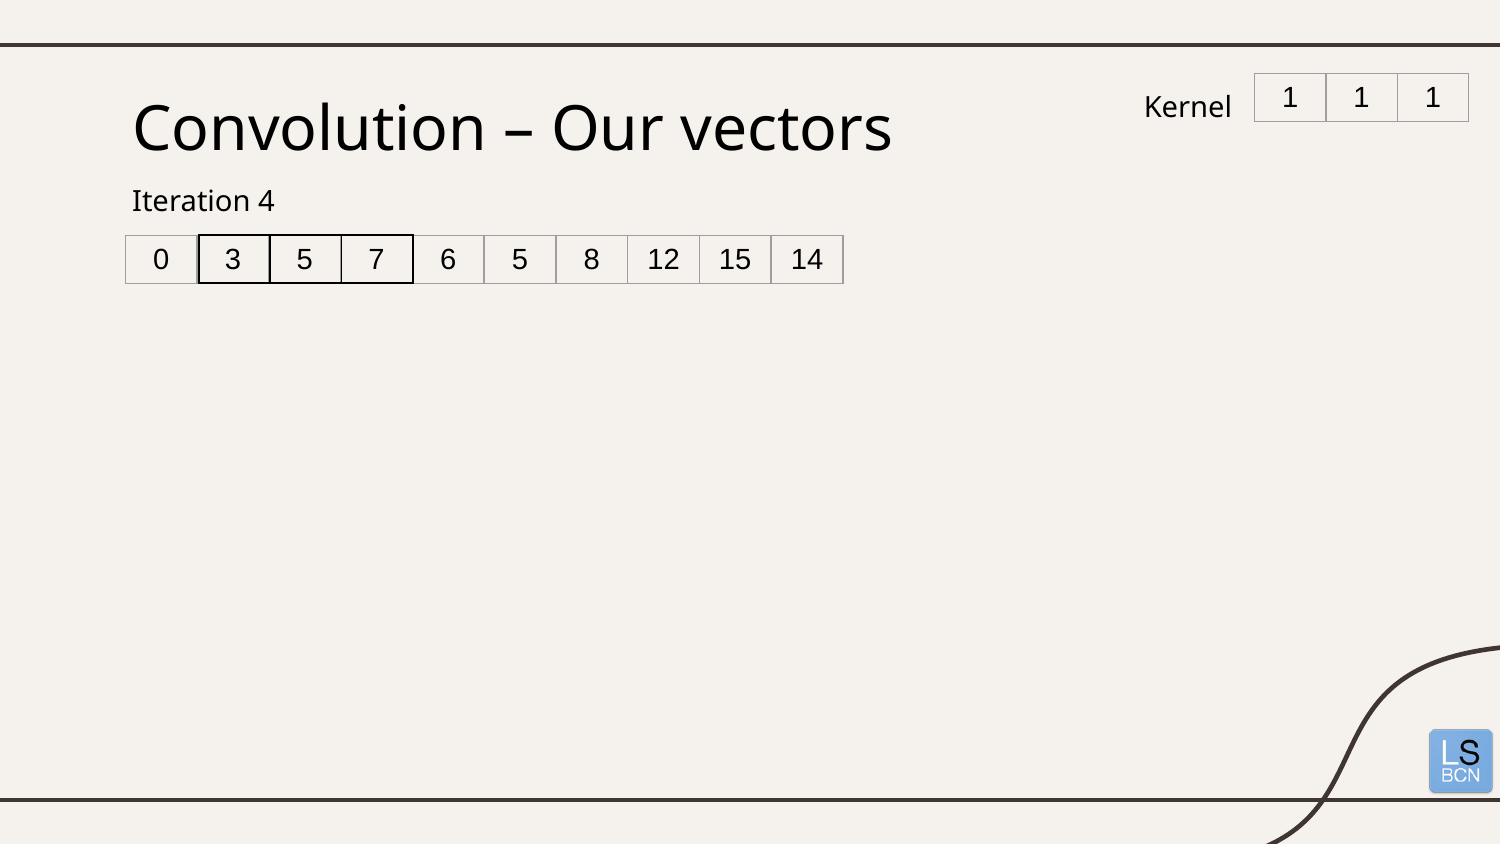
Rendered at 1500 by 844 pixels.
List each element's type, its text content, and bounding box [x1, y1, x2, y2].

text_box Kernel [1128, 73, 1255, 124]
table_header 1 [1398, 74, 1468, 121]
table_header 6 [414, 236, 483, 283]
table_header [342, 236, 412, 282]
table_header [200, 236, 269, 282]
table_header 12 [628, 236, 699, 283]
table_header [271, 236, 341, 282]
title Convolution – Our vectors [116, 72, 1278, 167]
table_header 1 [1255, 74, 1325, 121]
text_box Iteration 4 [116, 166, 318, 215]
table_header 14 [772, 236, 842, 283]
picture [1421, 721, 1500, 801]
table_header 5 [485, 236, 555, 283]
table_header 0 [126, 236, 196, 283]
table_header 1 [1327, 74, 1397, 121]
table_header 8 [557, 236, 627, 283]
table_header 15 [700, 236, 770, 283]
